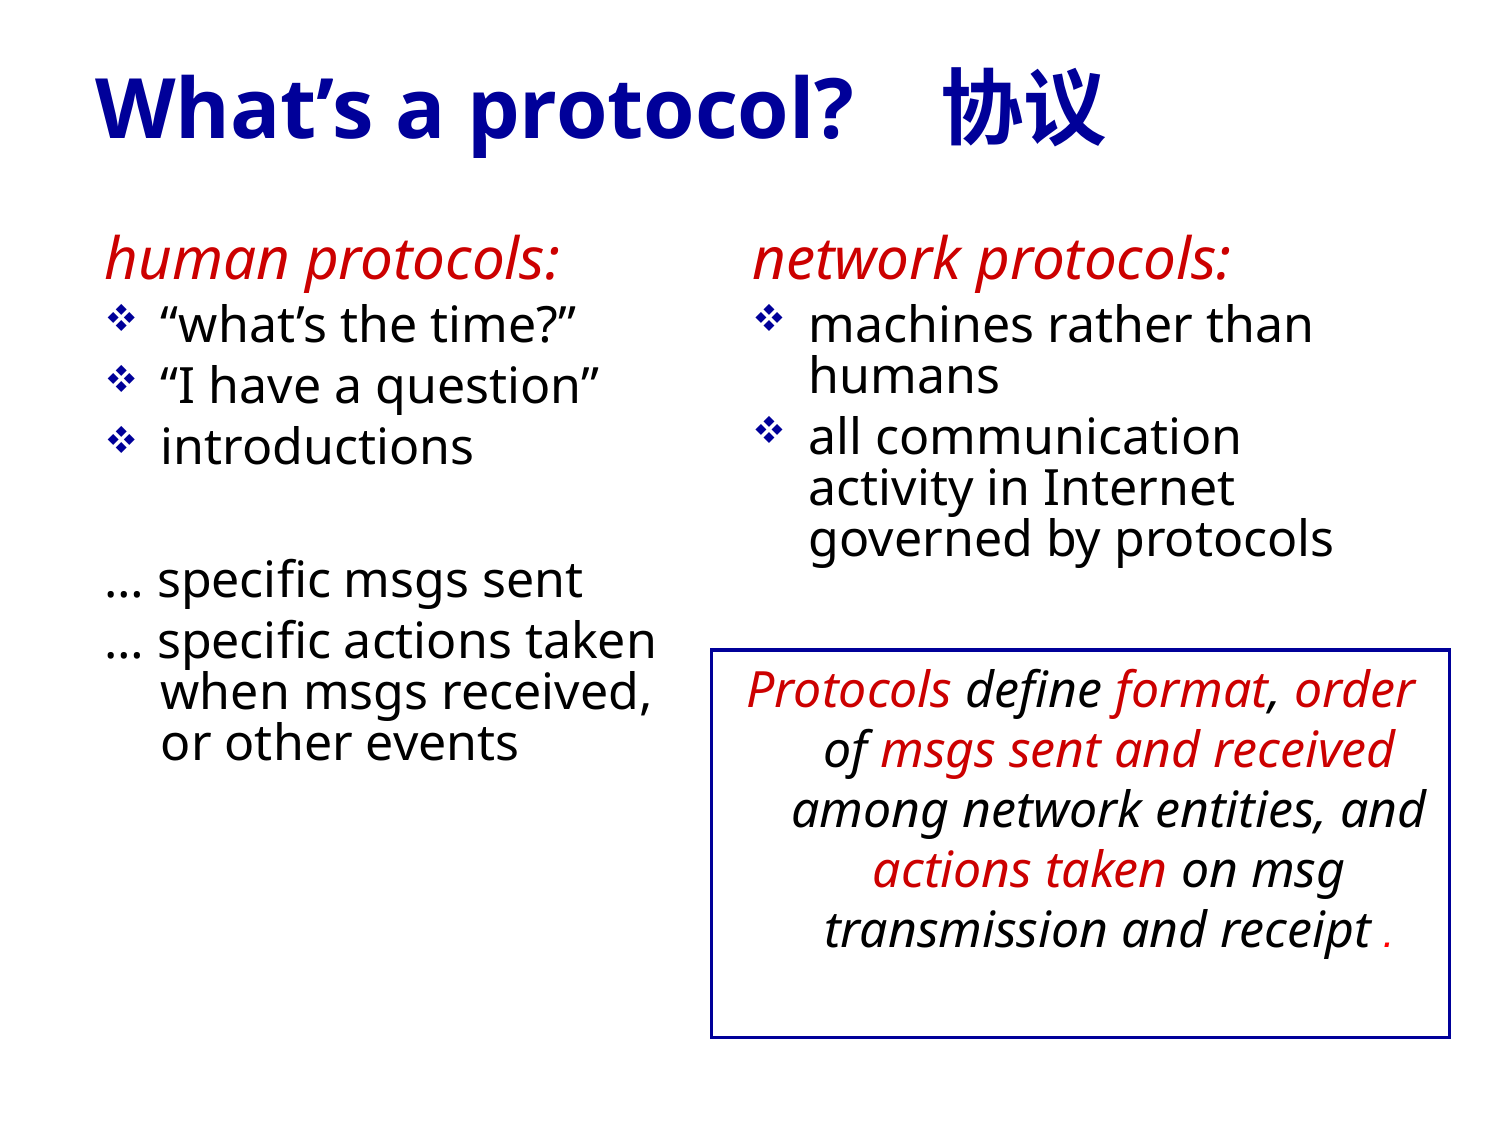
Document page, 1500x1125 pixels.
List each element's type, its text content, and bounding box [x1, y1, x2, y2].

title What’s a protocol? 协议 [79, 33, 1334, 177]
text_box [711, 649, 1450, 1038]
list human protocols: “what’s the time?” “I have a question” introductions … specific msgs sent … specific actions taken when msgs received, or other events [89, 224, 678, 988]
list network protocols: machines rather than humans all communication activity in Internet governed by protocols [737, 224, 1363, 649]
